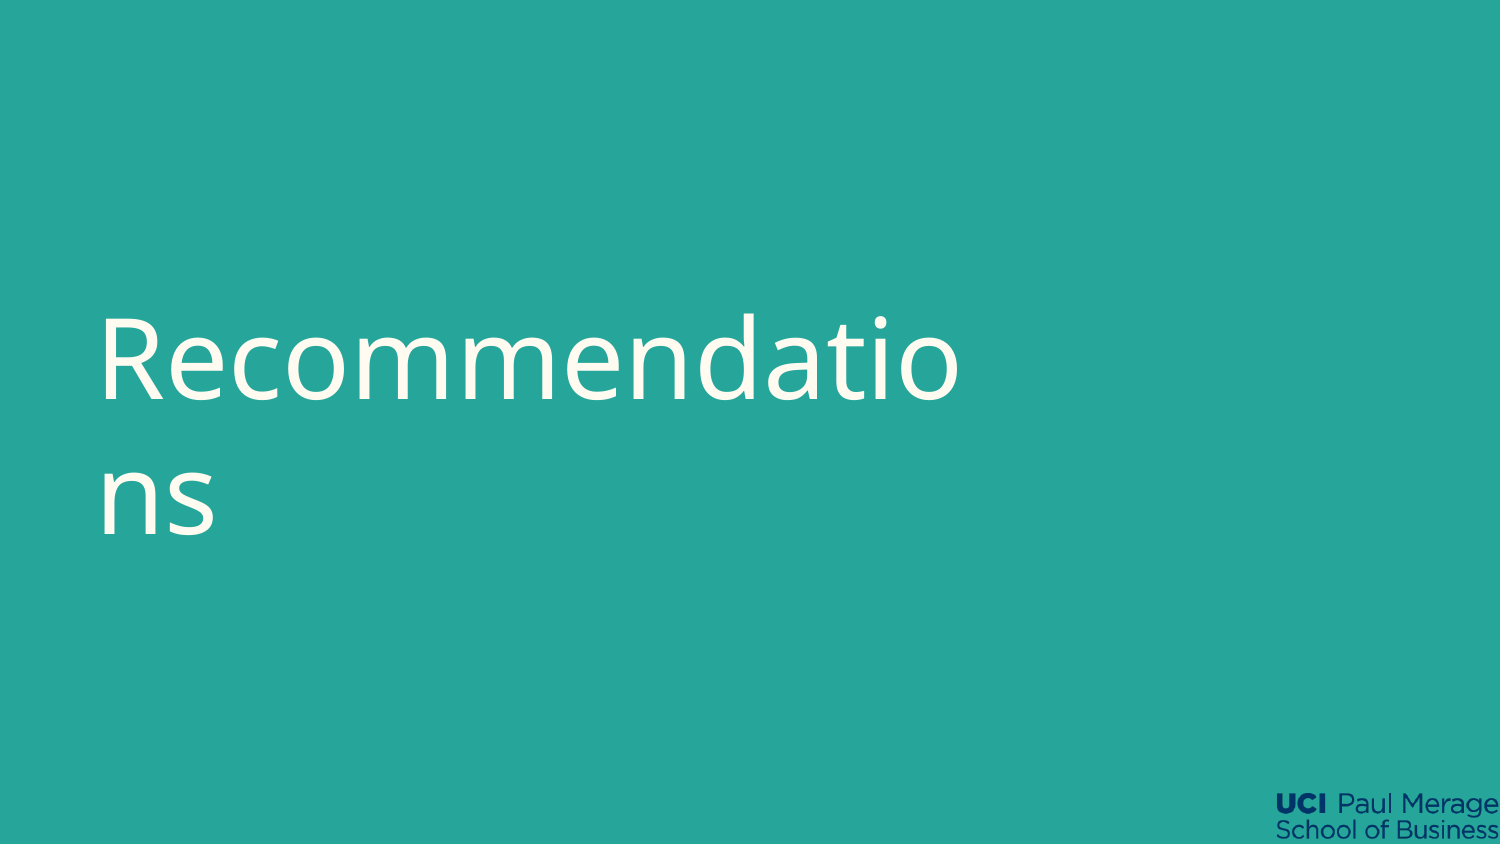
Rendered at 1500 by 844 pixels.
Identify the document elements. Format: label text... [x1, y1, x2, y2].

picture [1276, 793, 1500, 844]
title Recommendations [80, 86, 1000, 758]
